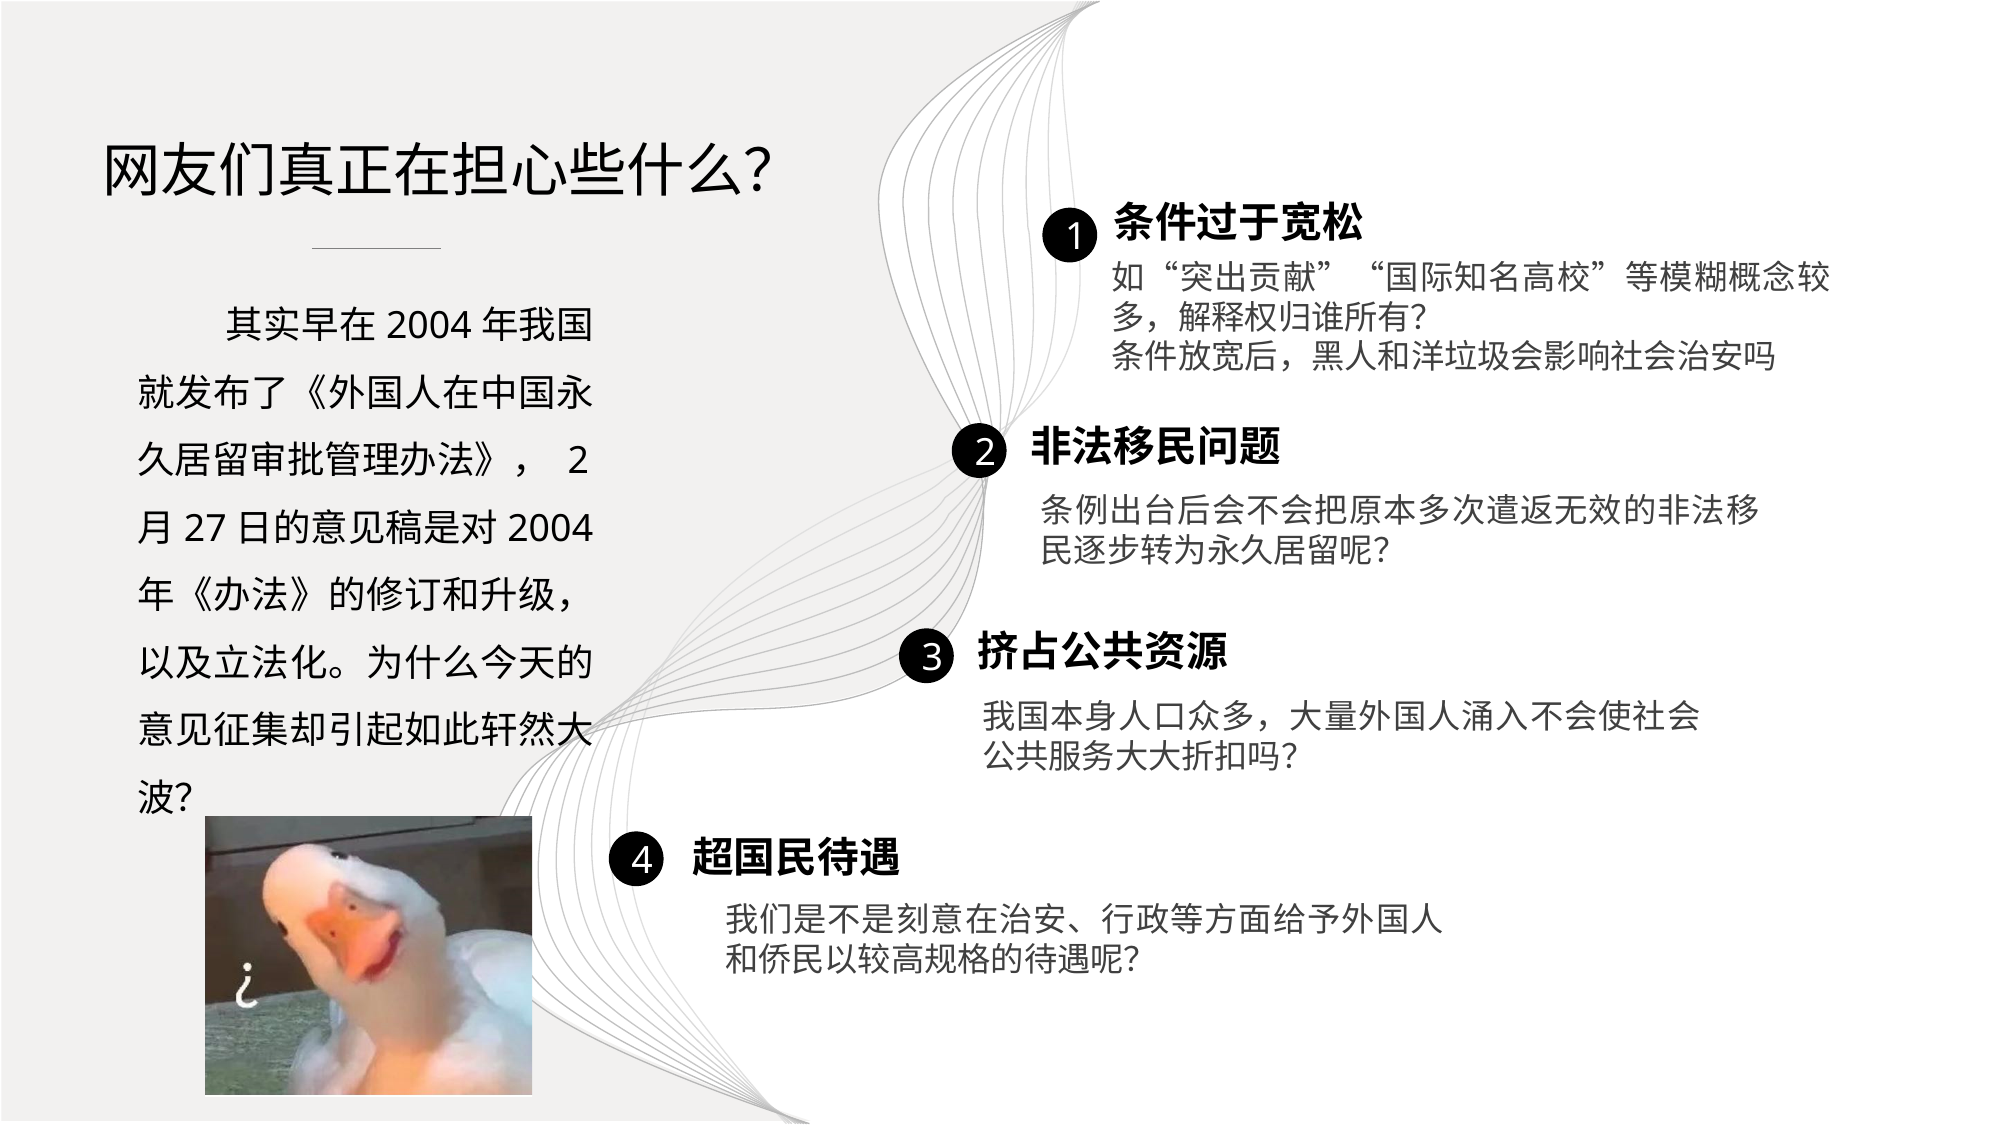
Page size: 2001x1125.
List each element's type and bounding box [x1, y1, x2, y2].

text_box [83, 126, 821, 757]
text_box [1042, 187, 1846, 385]
text_box [951, 412, 1775, 579]
text_box [608, 822, 1459, 987]
text_box [898, 617, 1716, 784]
picture [0, 0, 1103, 1125]
